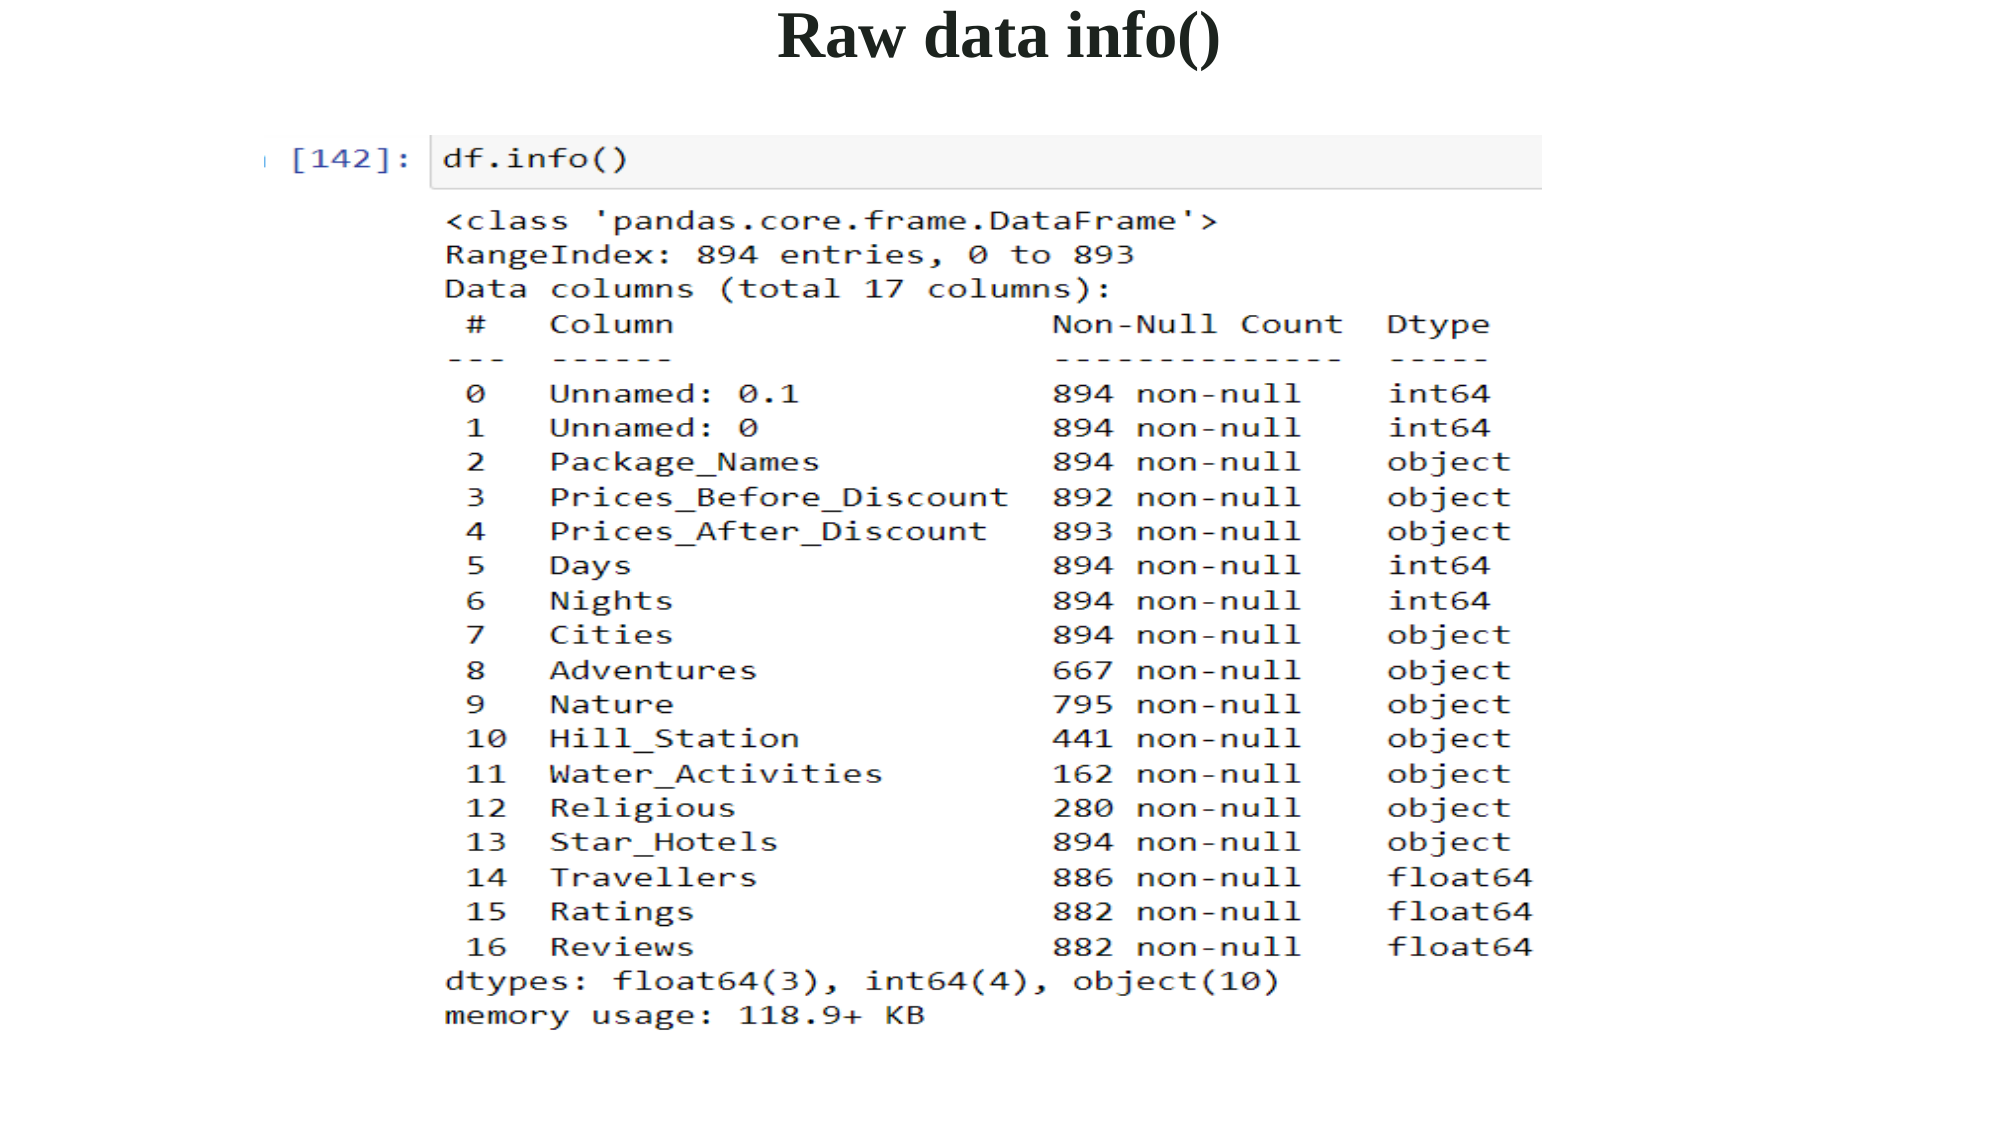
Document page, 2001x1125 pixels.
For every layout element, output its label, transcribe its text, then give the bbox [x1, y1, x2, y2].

title Raw data info() [0, 0, 2000, 162]
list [264, 135, 1542, 1067]
